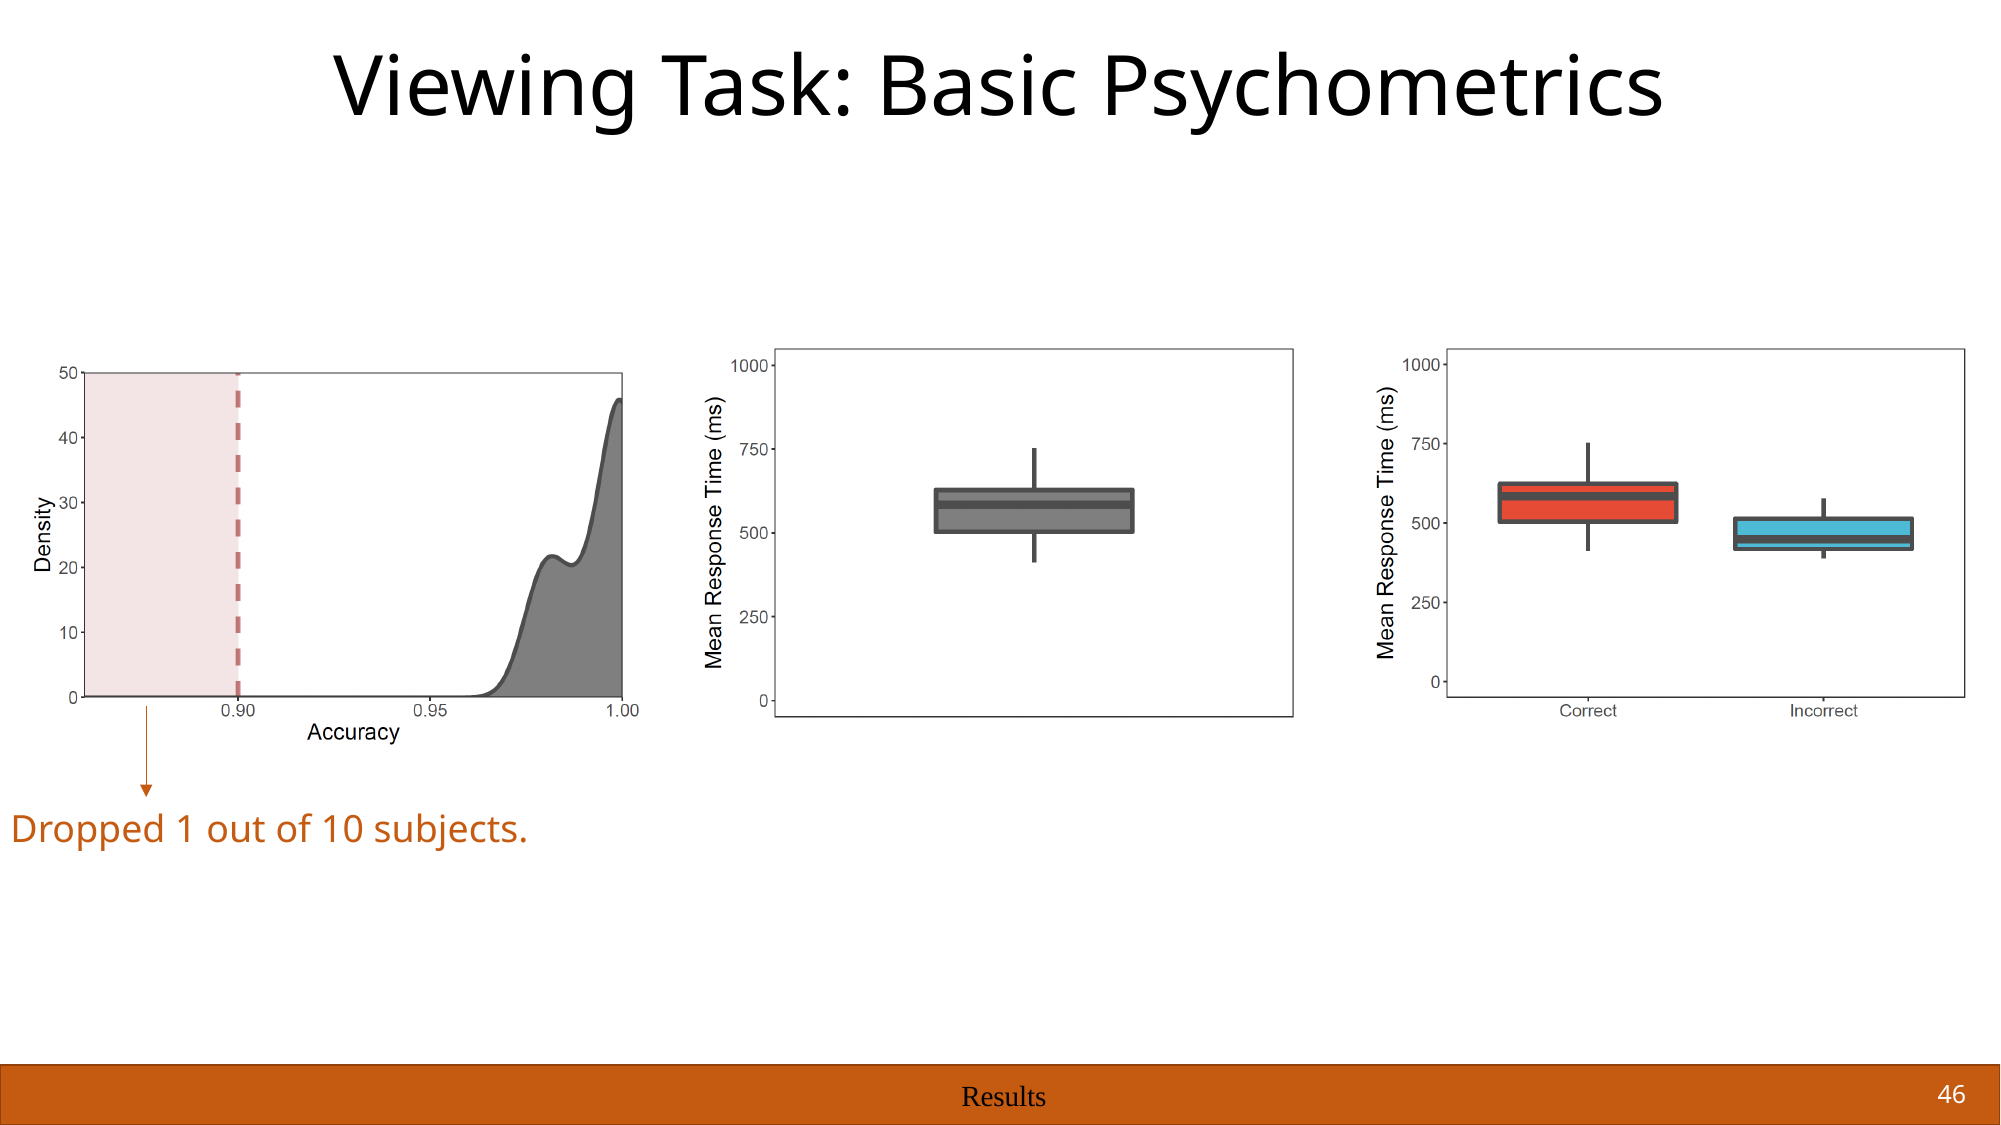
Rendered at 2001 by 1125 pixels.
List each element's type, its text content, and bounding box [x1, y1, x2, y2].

picture [670, 331, 1328, 737]
footer Results [335, 1065, 1672, 1125]
slide_number 46 [1672, 1065, 1982, 1125]
title Viewing Task: Basic Psychometrics [99, 34, 1901, 142]
picture [0, 355, 657, 761]
picture [1341, 331, 2000, 737]
text_box Dropped 1 out of 10 subjects. [0, 797, 544, 858]
